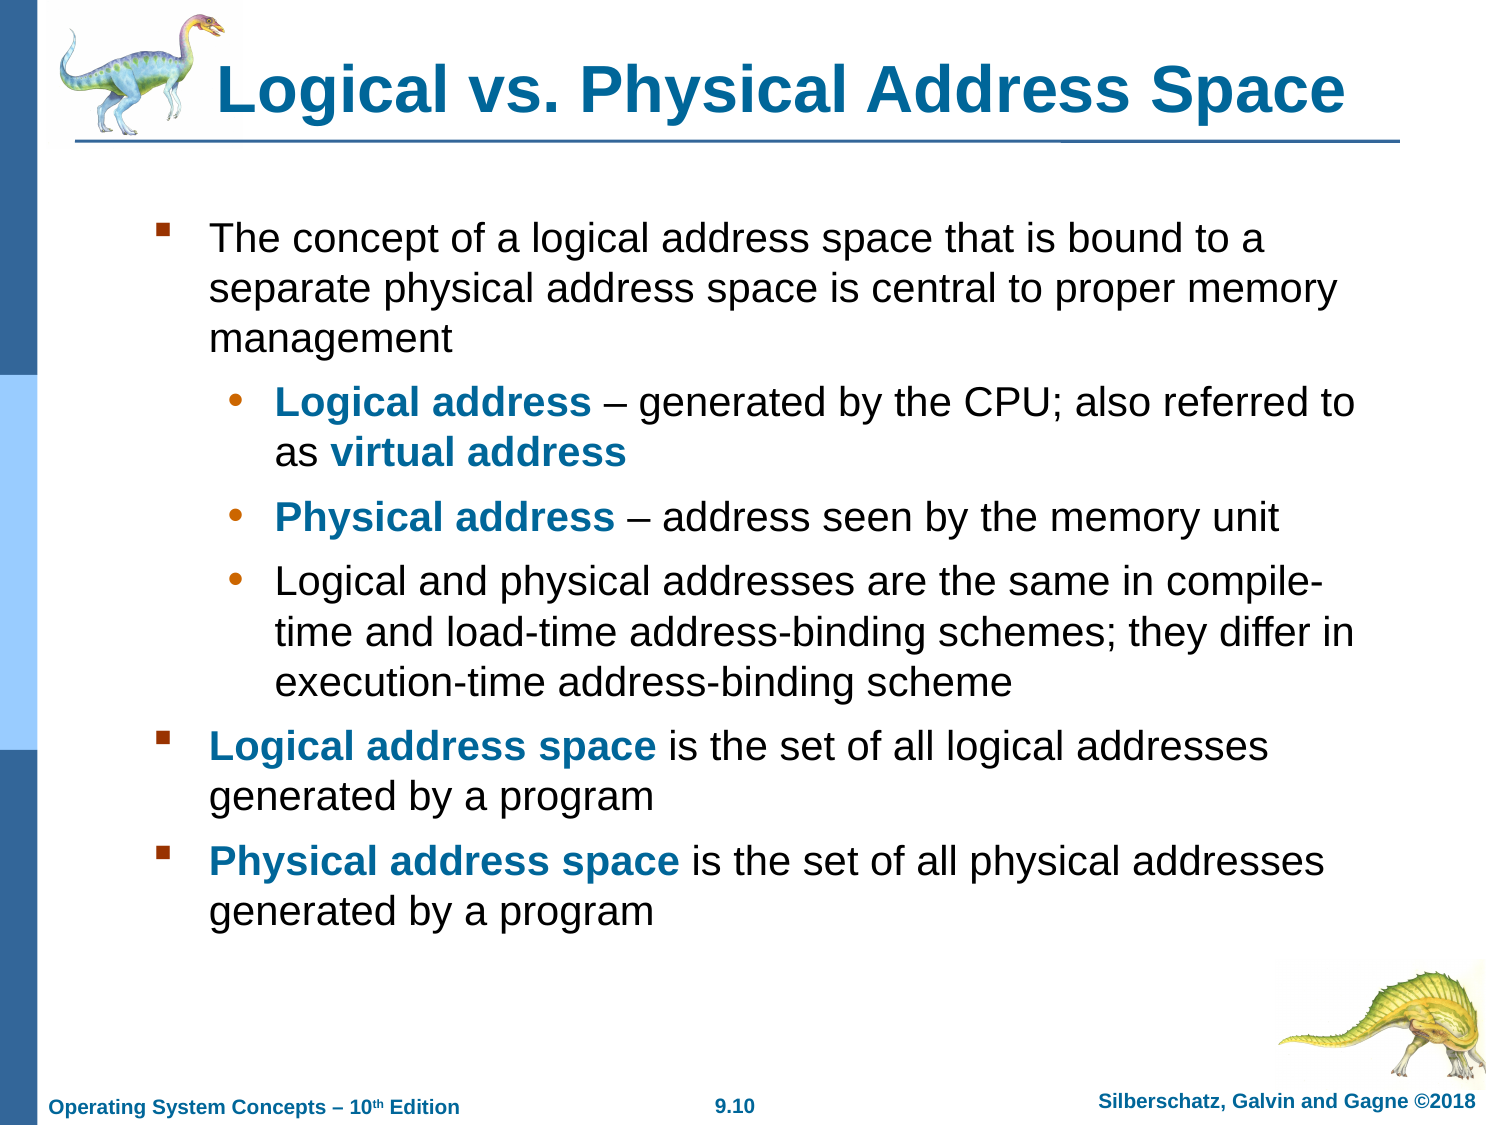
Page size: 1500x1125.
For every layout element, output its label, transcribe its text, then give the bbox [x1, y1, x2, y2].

list The concept of a logical address space that is bound to a separate physical address space is central to proper memory management Logical address – generated by the CPU; also referred to as virtual address Physical address – address seen by the memory unit Logical and physical addresses are the same in compile-time and load-time address-binding schemes; they differ in execution-time address-binding scheme Logical address space is the set of all logical addresses generated by a program Physical address space is the set of all physical addresses generated by a program [137, 202, 1402, 936]
title Logical vs. Physical Address Space [163, 38, 1402, 134]
picture [46, 0, 243, 149]
picture [1275, 959, 1486, 1090]
